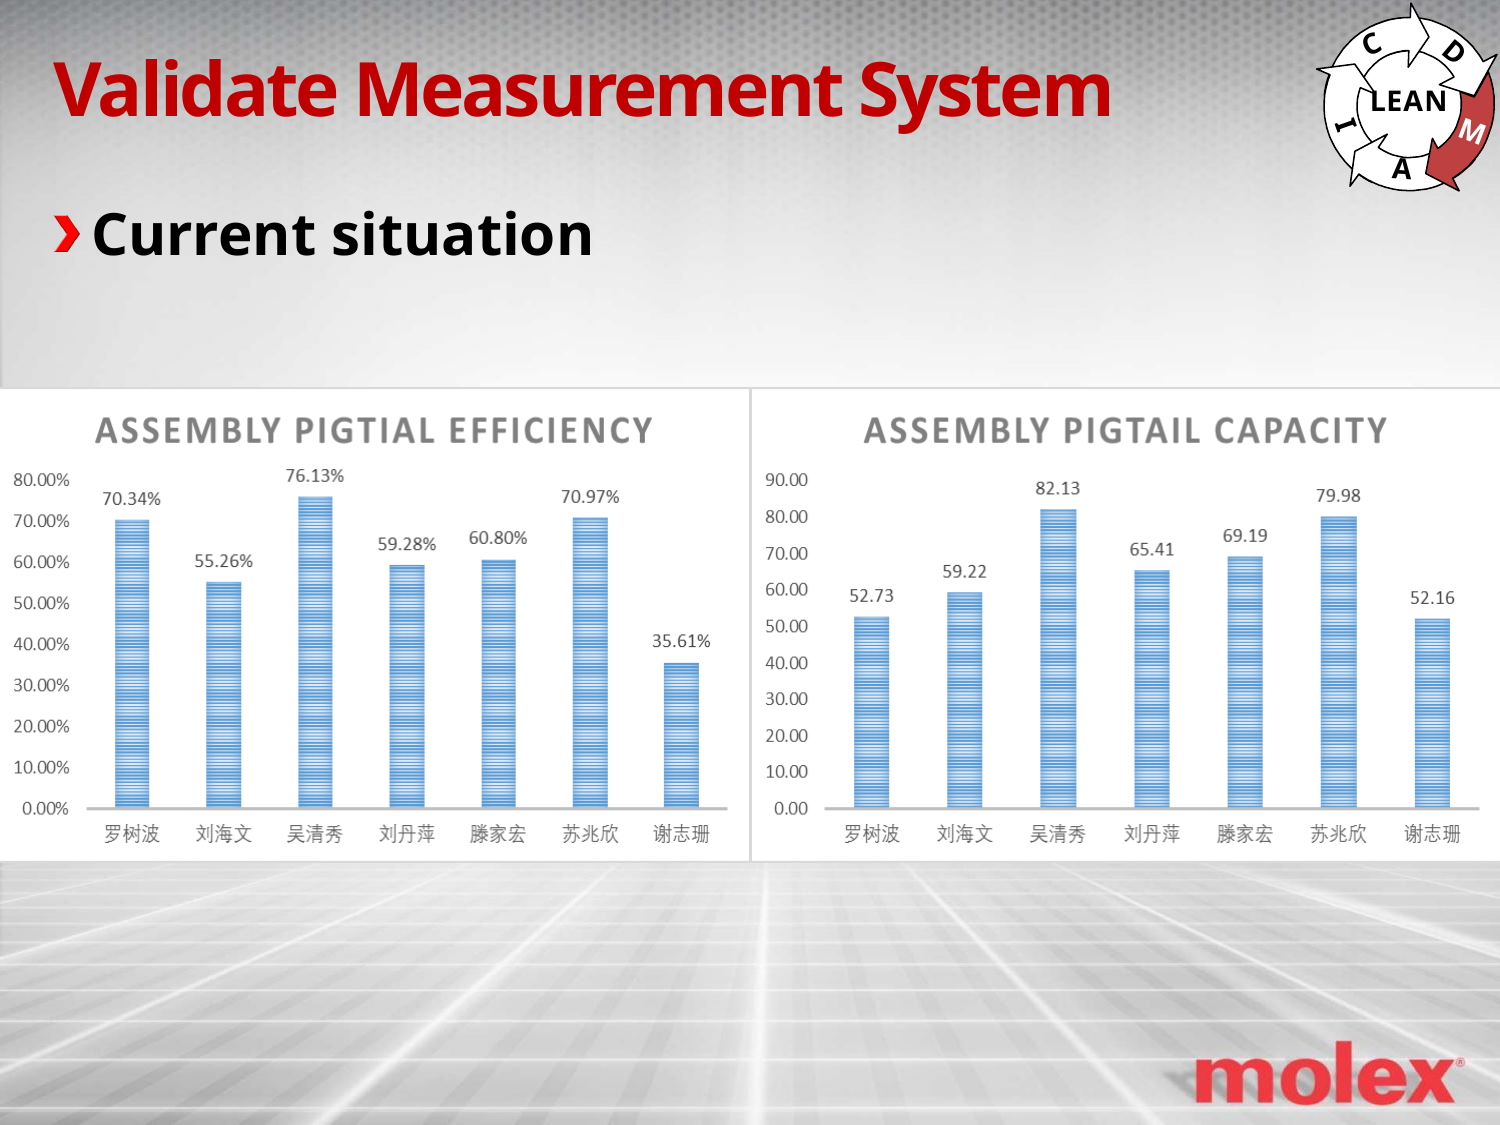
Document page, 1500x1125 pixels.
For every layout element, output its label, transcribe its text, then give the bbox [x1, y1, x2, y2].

picture [0, 0, 1500, 1125]
list Current situation [38, 194, 1483, 385]
list Current situation [38, 871, 1483, 1097]
title Validate Measurement System [39, 38, 1308, 164]
